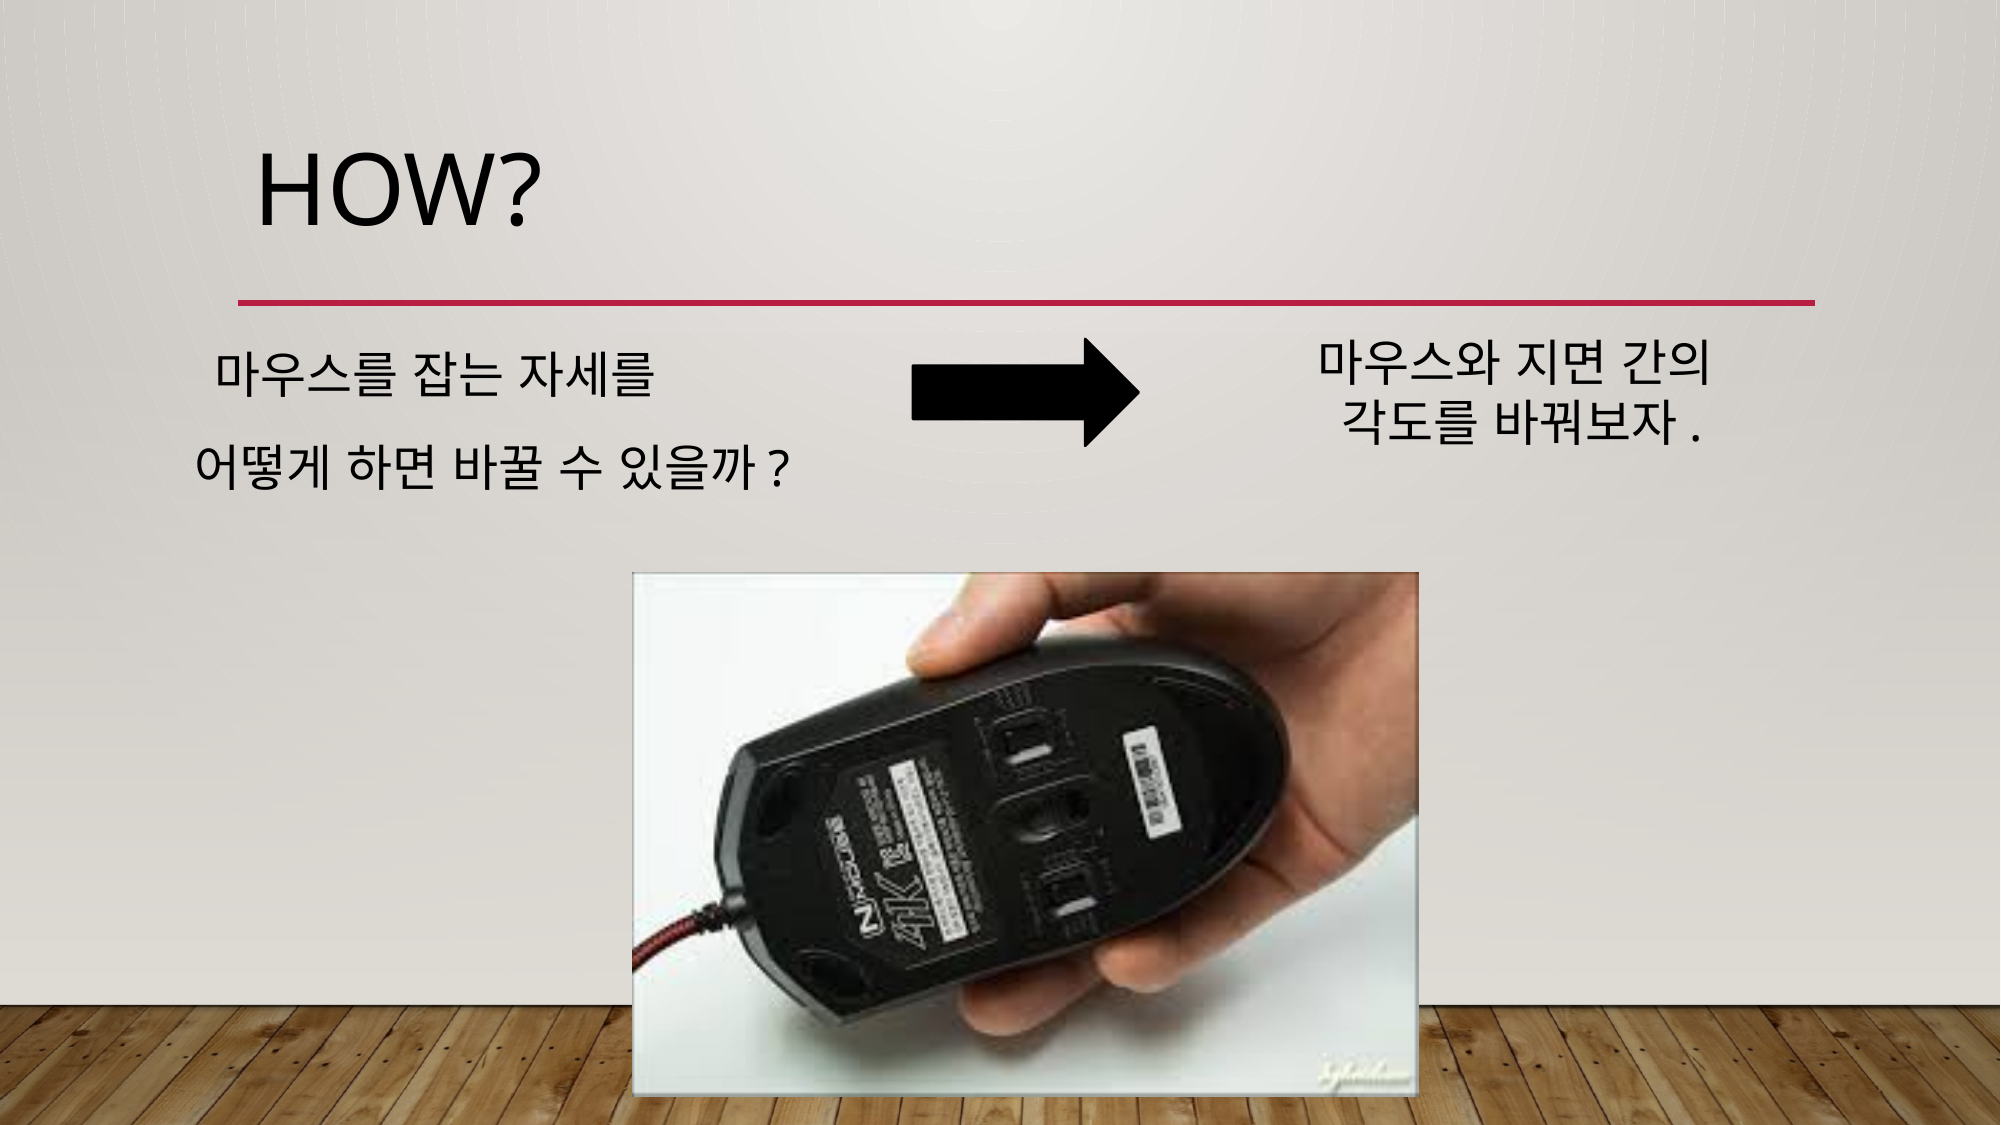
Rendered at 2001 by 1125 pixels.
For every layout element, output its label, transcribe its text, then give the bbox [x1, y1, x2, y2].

picture [0, 572, 2000, 1125]
list 마우스를 잡는 자세를 어떻게 하면 바꿀 수 있을까? [110, 324, 888, 553]
text_box [911, 337, 1140, 448]
title How? [238, 131, 1814, 305]
text_box 마우스와 지면 간의 각도를 바꿔보자. [1187, 324, 1858, 459]
